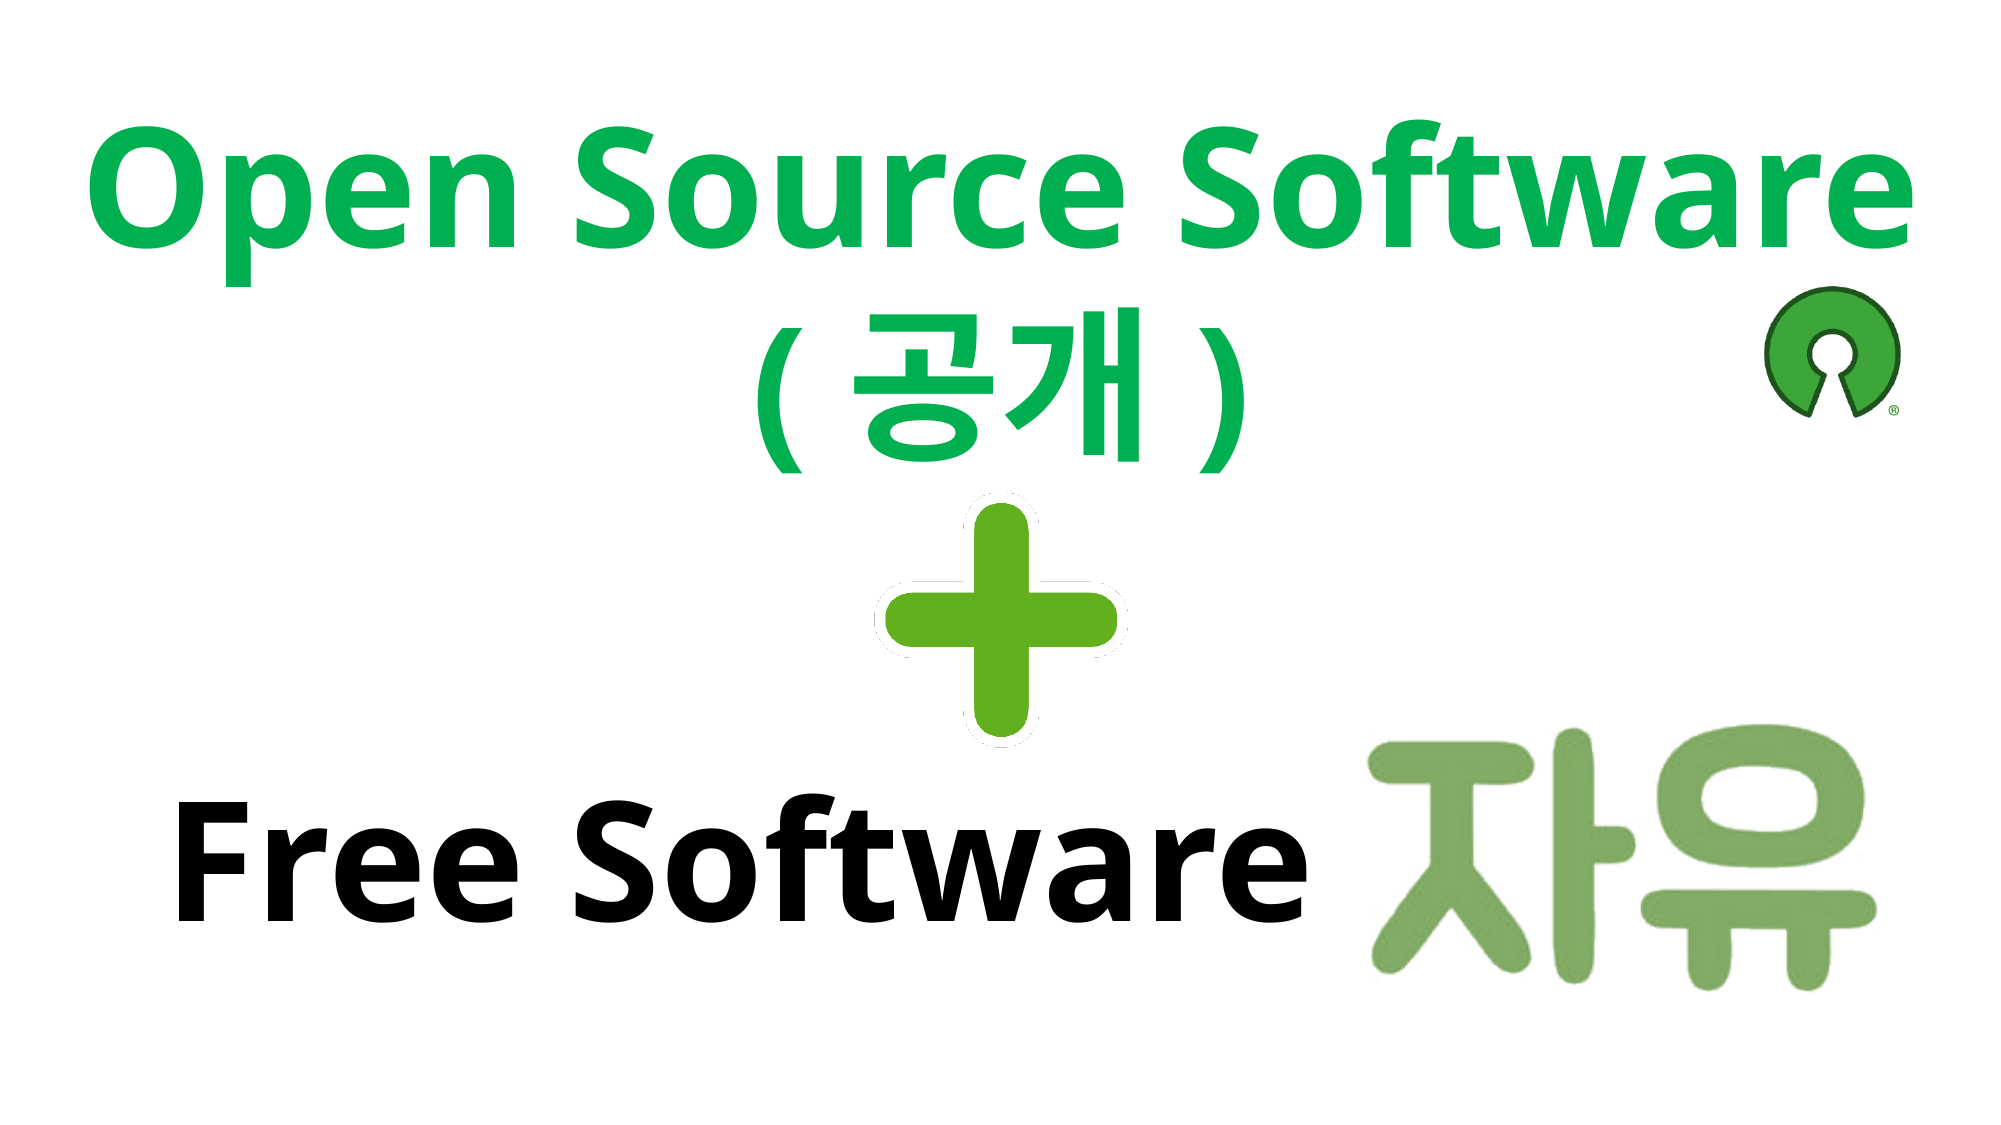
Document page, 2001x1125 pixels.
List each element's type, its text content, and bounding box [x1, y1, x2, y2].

picture [870, 489, 1132, 750]
text_box Free Software [149, 747, 1330, 962]
text_box Open Source Software (공개) [66, 73, 1936, 489]
picture [1339, 687, 1903, 1024]
picture [1762, 283, 1903, 423]
